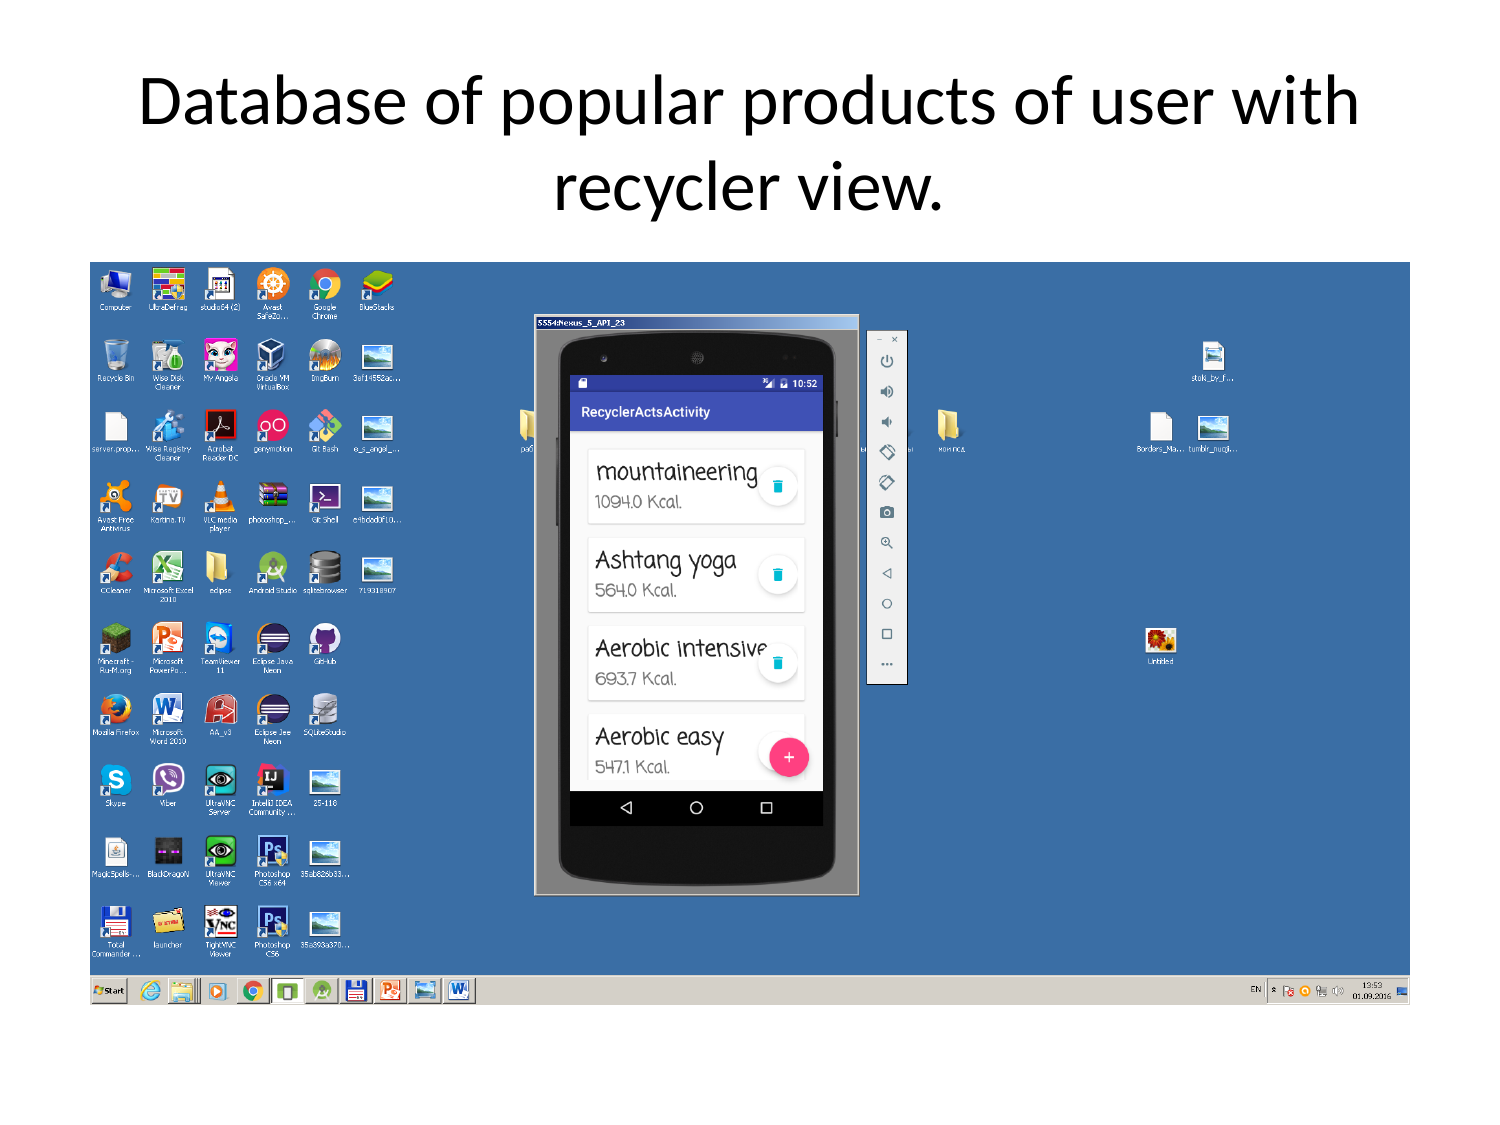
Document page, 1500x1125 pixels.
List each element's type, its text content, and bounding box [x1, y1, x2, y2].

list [89, 262, 1411, 1006]
title Database of popular products of user with recycler view. [75, 45, 1425, 233]
